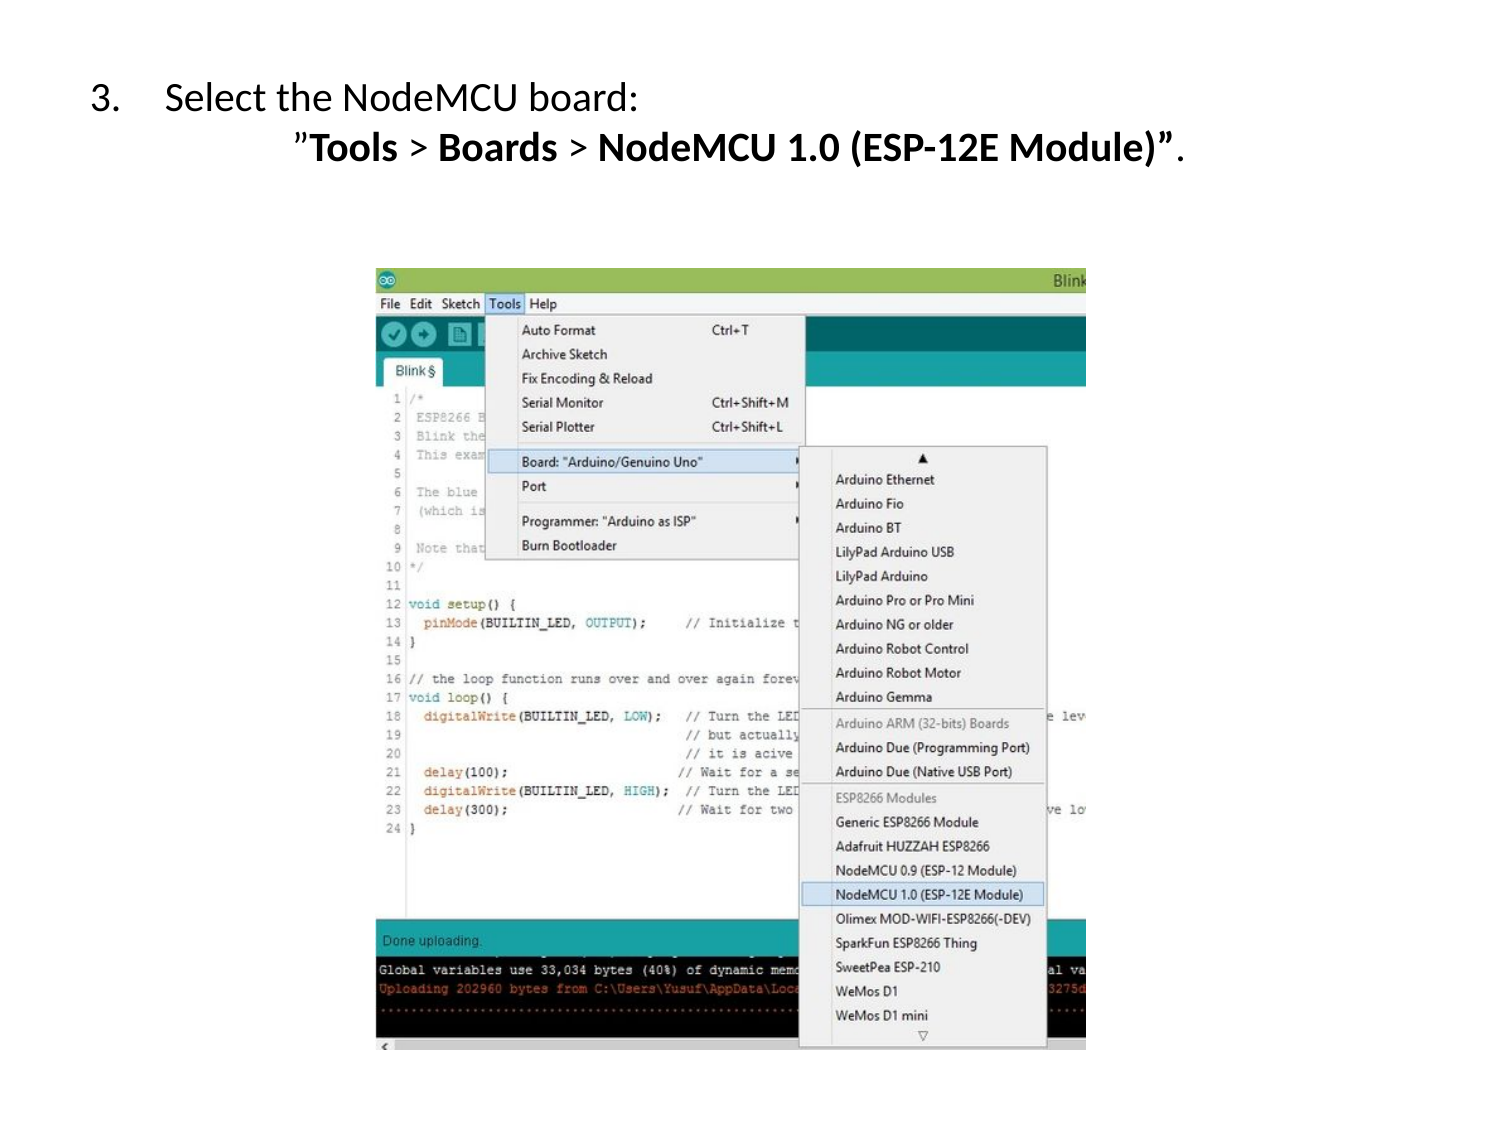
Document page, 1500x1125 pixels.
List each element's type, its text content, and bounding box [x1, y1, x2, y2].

text_box Select the NodeMCU board: ”Tools > Boards > NodeMCU 1.0 (ESP-12E Module)”. [74, 62, 1413, 178]
picture [374, 268, 1086, 1051]
